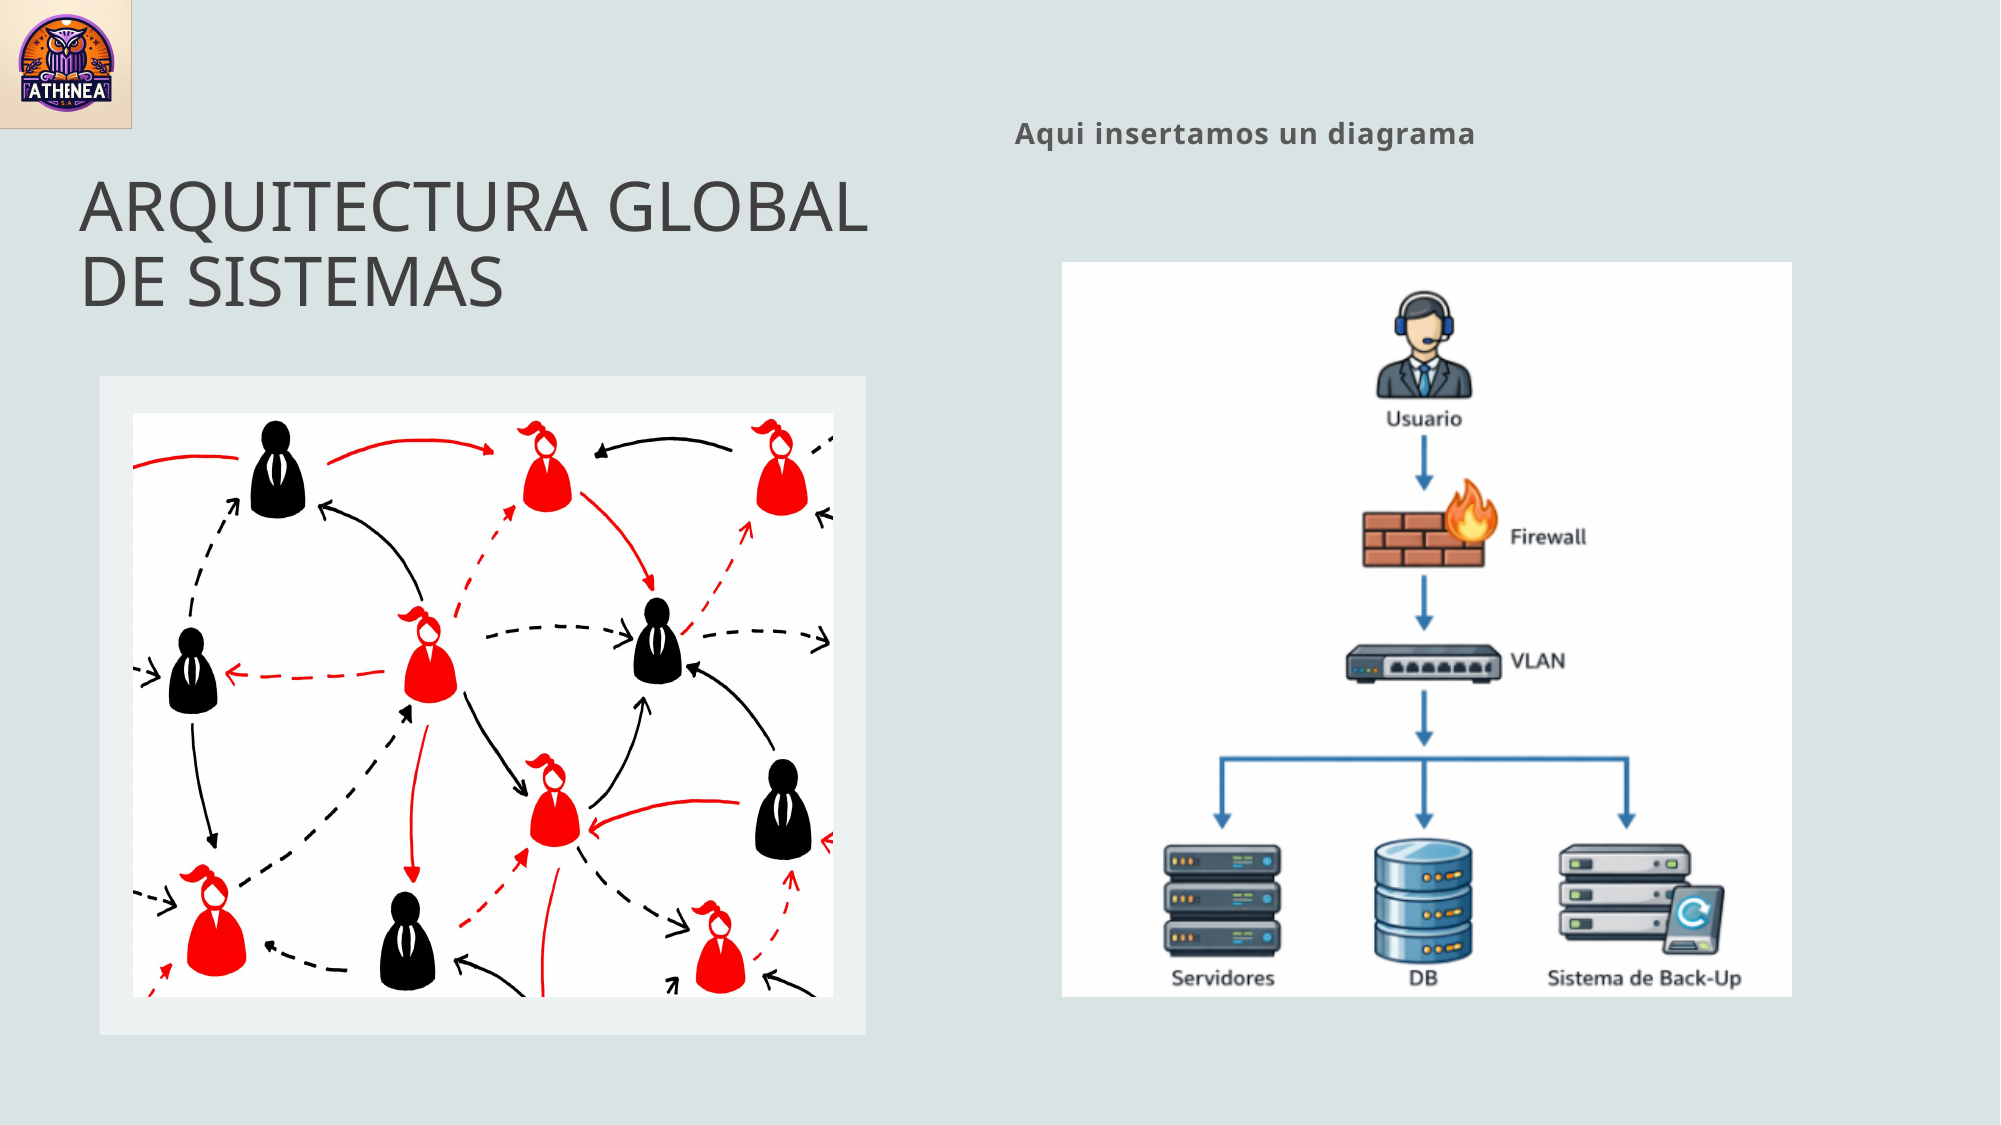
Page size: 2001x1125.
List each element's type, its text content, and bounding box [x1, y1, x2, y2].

picture [1062, 262, 1792, 997]
list Aqui insertamos un diagrama [999, 90, 1917, 1039]
title ARQUITECTURA GLOBAL DE SISTEMAS [64, 90, 936, 329]
picture [0, 0, 132, 129]
picture [133, 413, 833, 997]
